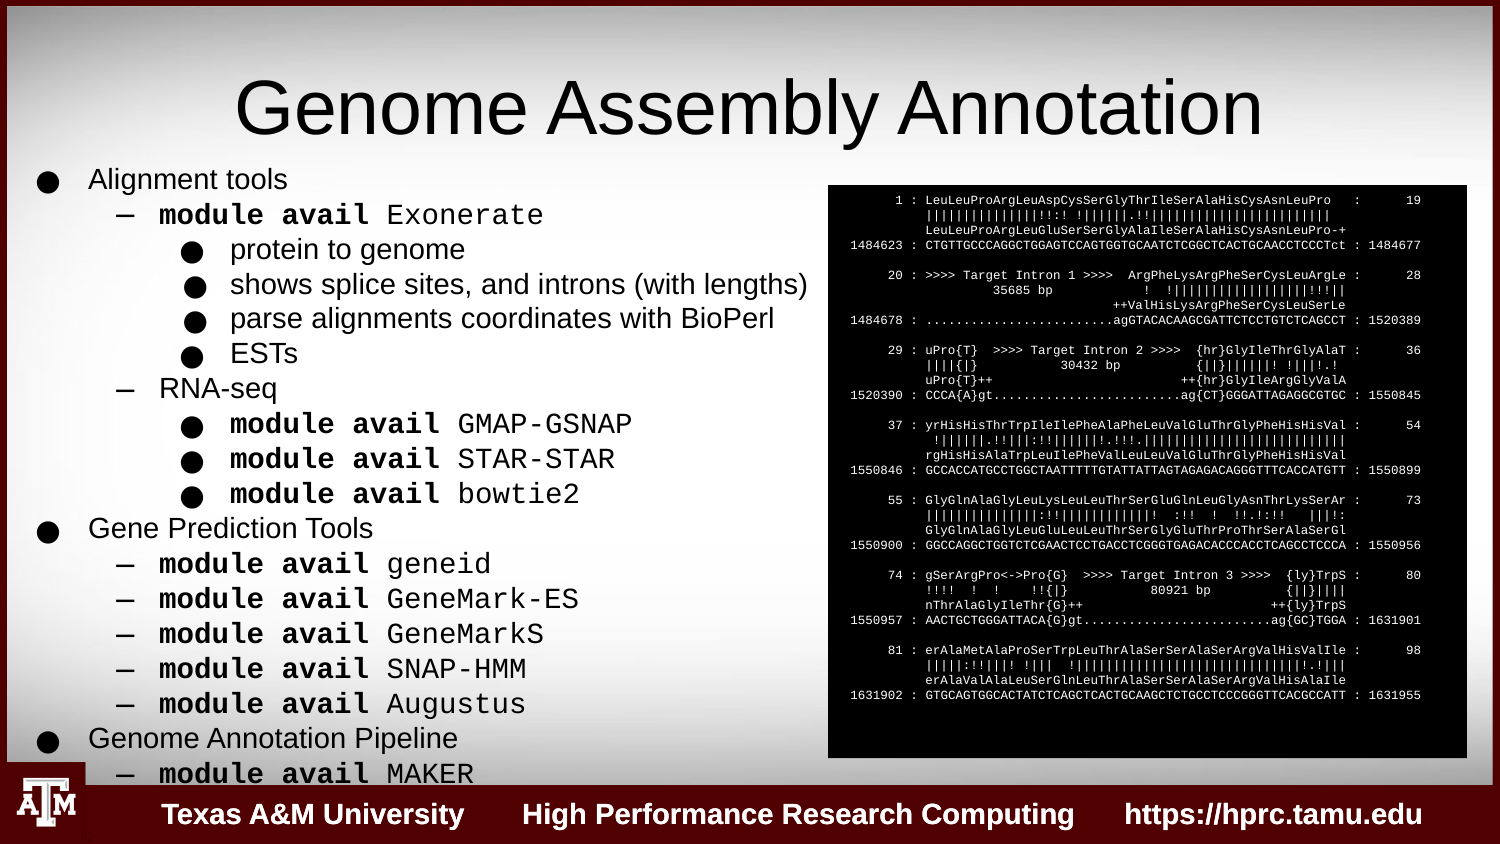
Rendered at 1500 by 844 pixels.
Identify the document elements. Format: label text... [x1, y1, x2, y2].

text_box Genome Assembly Annotation [74, 30, 1425, 178]
text_box 1 : LeuLeuProArgLeuAspCysSerGlyThrIleSerAlaHisCysAsnLeuPro : 19 |||||||||||||||!!:! !||||||.!!|||||||||||||||||||||||| LeuLeuProArgLeuGluSerSerGlyAlaIleSerAlaHisCysAsnLeuPro-+ 1484623 : CTGTTGCCCAGGCTGGAGTCCAGTGGTGCAATCTCGGCTCACTGCAACCTCCCTct : 1484677 20 : >>>> Target Intron 1 >>>> ArgPheLysArgPheSerCysLeuArgLe : 28 35685 bp ! !||||||||||||||||||!!!|| ++ValHisLysArgPheSerCysLeuSerLe 1484678 : .........................agGTACACAAGCGATTCTCCTGTCTCAGCCT : 1520389 29 : uPro{T} >>>> Target Intron 2 >>>> {hr}GlyIleThrGlyAlaT : 36 ||||{|} 30432 bp {||}||||||! !|||!.! uPro{T}++ ++{hr}GlyIleArgGlyValA 1520390 : CCCA{A}gt.........................ag{CT}GGGATTAGAGGCGTGC : 1550845 37 : yrHisHisThrTrpIleIlePheAlaPheLeuValGluThrGlyPheHisHisVal : 54 !||||||.!!|||:!!||||||!.!!!.||||||||||||||||||||||||||| rgHisHisAlaTrpLeuIlePheValLeuLeuValGluThrGlyPheHisHisVal 1550846 : GCCACCATGCCTGGCTAATTTTTGTATTATTAGTAGAGACAGGGTTTCACCATGTT : 1550899 55 : GlyGlnAlaGlyLeuLysLeuLeuThrSerGluGlnLeuGlyAsnThrLysSerAr : 73 |||||||||||||||:!!||||||||||||! :!! ! !!.!:!! |||!: GlyGlnAlaGlyLeuGluLeuLeuThrSerGlyGluThrProThrSerAlaSerGl 1550900 : GGCCAGGCTGGTCTCGAACTCCTGACCTCGGGTGAGACACCCACCTCAGCCTCCCA : 1550956 74 : gSerArgPro<->Pro{G} >>>> Target Intron 3 >>>> {ly}TrpS : 80 !!!! ! ! !!{|} 80921 bp {||}|||| nThrAlaGlyIleThr{G}++ ++{ly}TrpS 1550957 : AACTGCTGGGATTACA{G}gt.........................ag{GC}TGGA : 1631901 81 : erAlaMetAlaProSerTrpLeuThrAlaSerSerAlaSerArgValHisValIle : 98 |||||:!!|||! !||| !||||||||||||||||||||||||||||||!.!||| erAlaValAlaLeuSerGlnLeuThrAlaSerSerAlaSerArgValHisAlaIle 1631902 : GTGCAGTGGCACTATCTCAGCTCACTGCAAGCTCTGCCTCCCGGGTTCACGCCATT : 1631955 [828, 185, 1467, 759]
picture [0, 6, 1493, 844]
text_box Alignment tools module avail Exonerate protein to genome shows splice sites, and introns (with lengths) parse alignments coordinates with BioPerl ESTs RNA-seq module avail GMAP-GSNAP module avail STAR-STAR module avail bowtie2 Gene Prediction Tools module avail geneid module avail GeneMark-ES module avail GeneMarkS module avail SNAP-HMM module avail Augustus Genome Annotation Pipeline module avail MAKER [5, 153, 823, 779]
